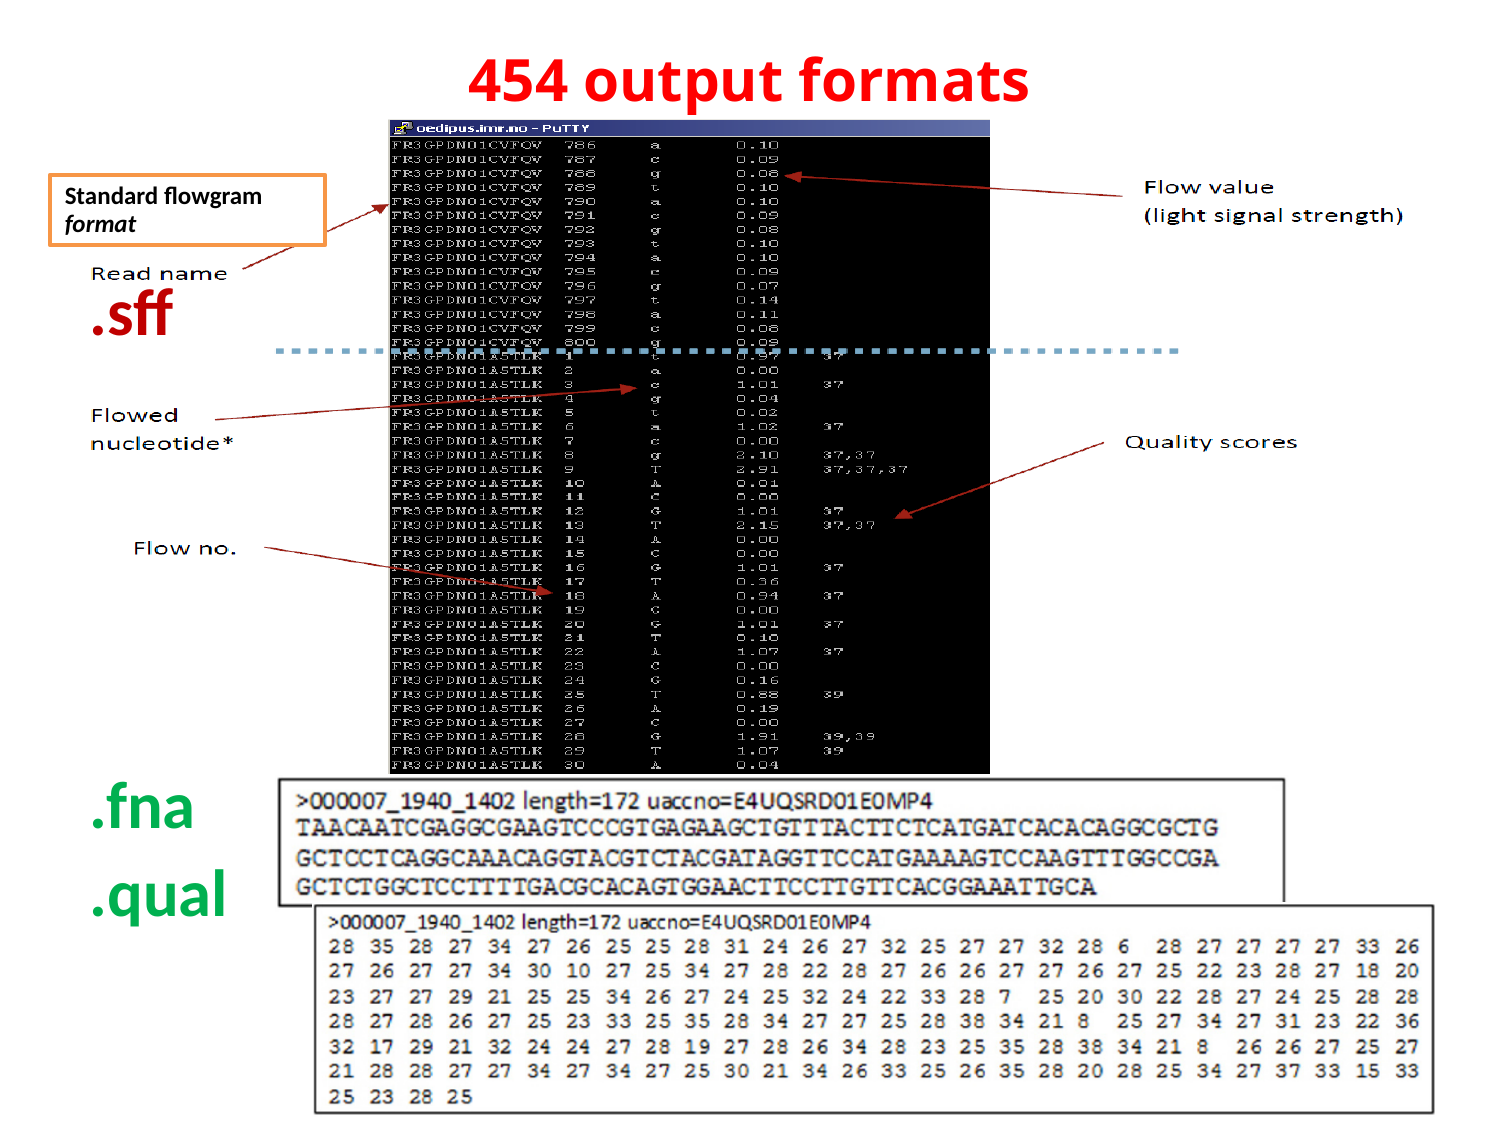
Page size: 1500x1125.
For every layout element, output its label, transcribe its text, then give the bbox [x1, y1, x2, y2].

picture [74, 112, 1438, 1118]
text_box .sff .fna .qual [74, 824, 307, 939]
title 454 output formats [12, 12, 1488, 138]
text_box Standard flowgram format [48, 173, 69, 247]
